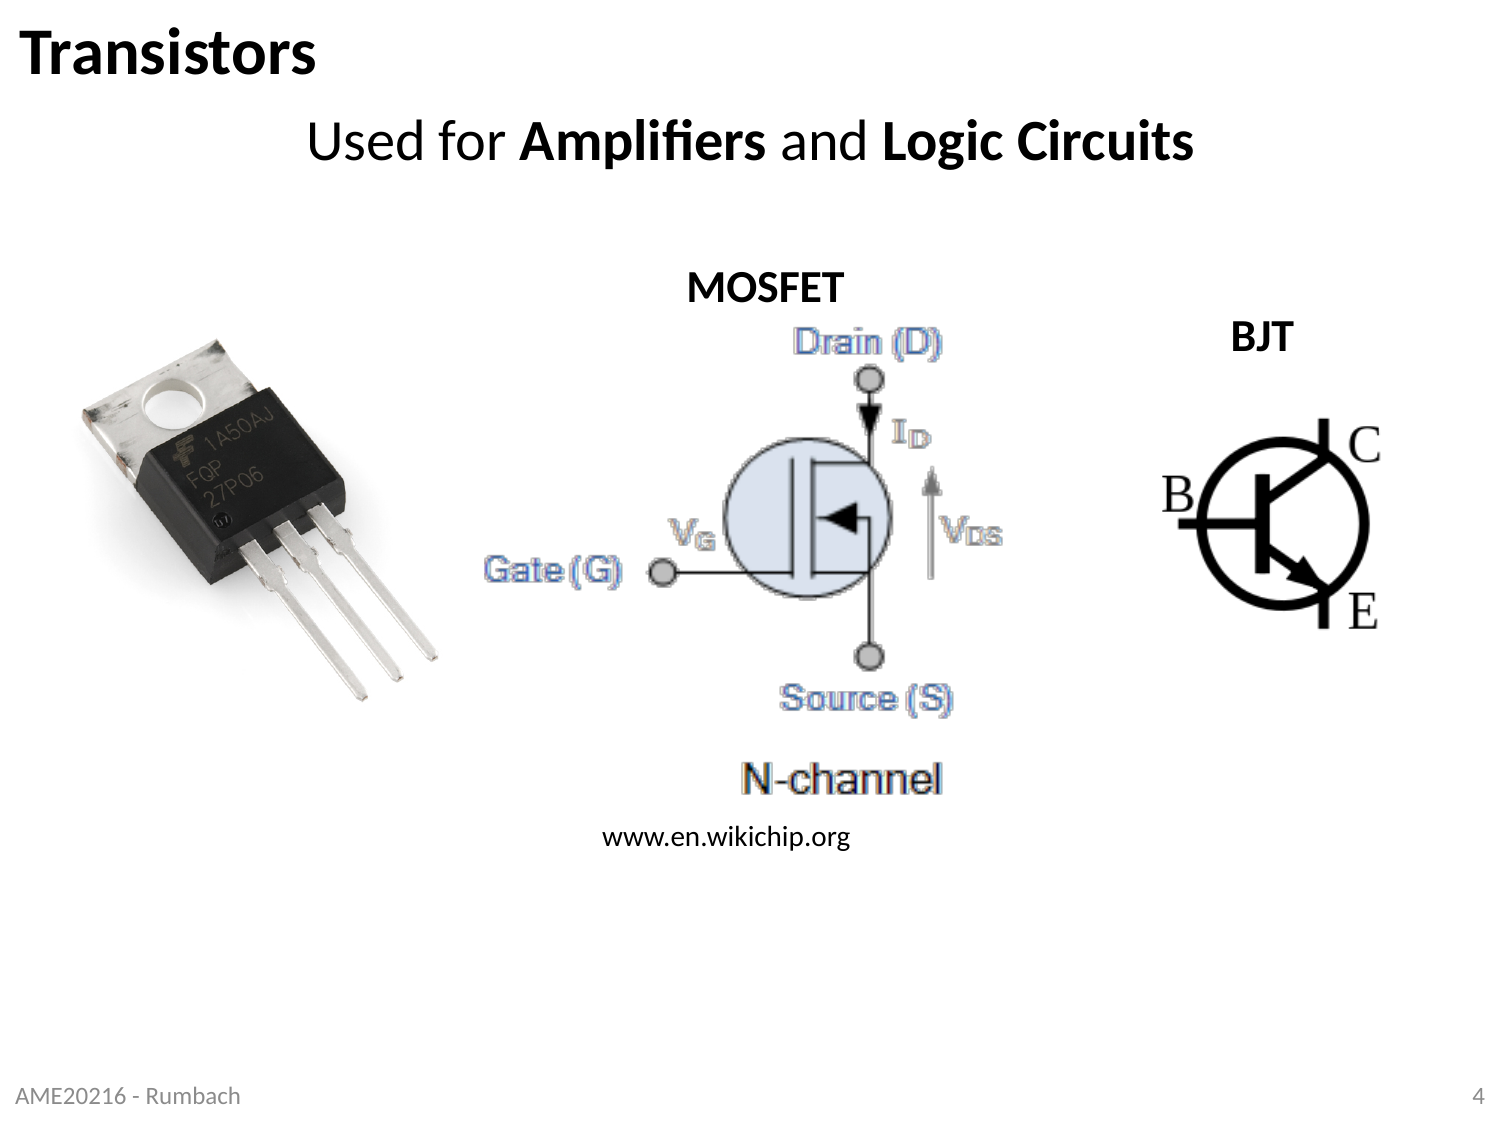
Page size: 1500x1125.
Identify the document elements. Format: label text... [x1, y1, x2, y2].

footer AME20216 - Rumbach [0, 1065, 475, 1125]
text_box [1161, 298, 1385, 638]
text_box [482, 249, 1053, 867]
slide_number 4 [1149, 1065, 1500, 1125]
text_box Used for Amplifiers and Logic Circuits [81, 94, 1421, 180]
picture [39, 298, 484, 742]
text_box Transistors [4, 0, 333, 96]
